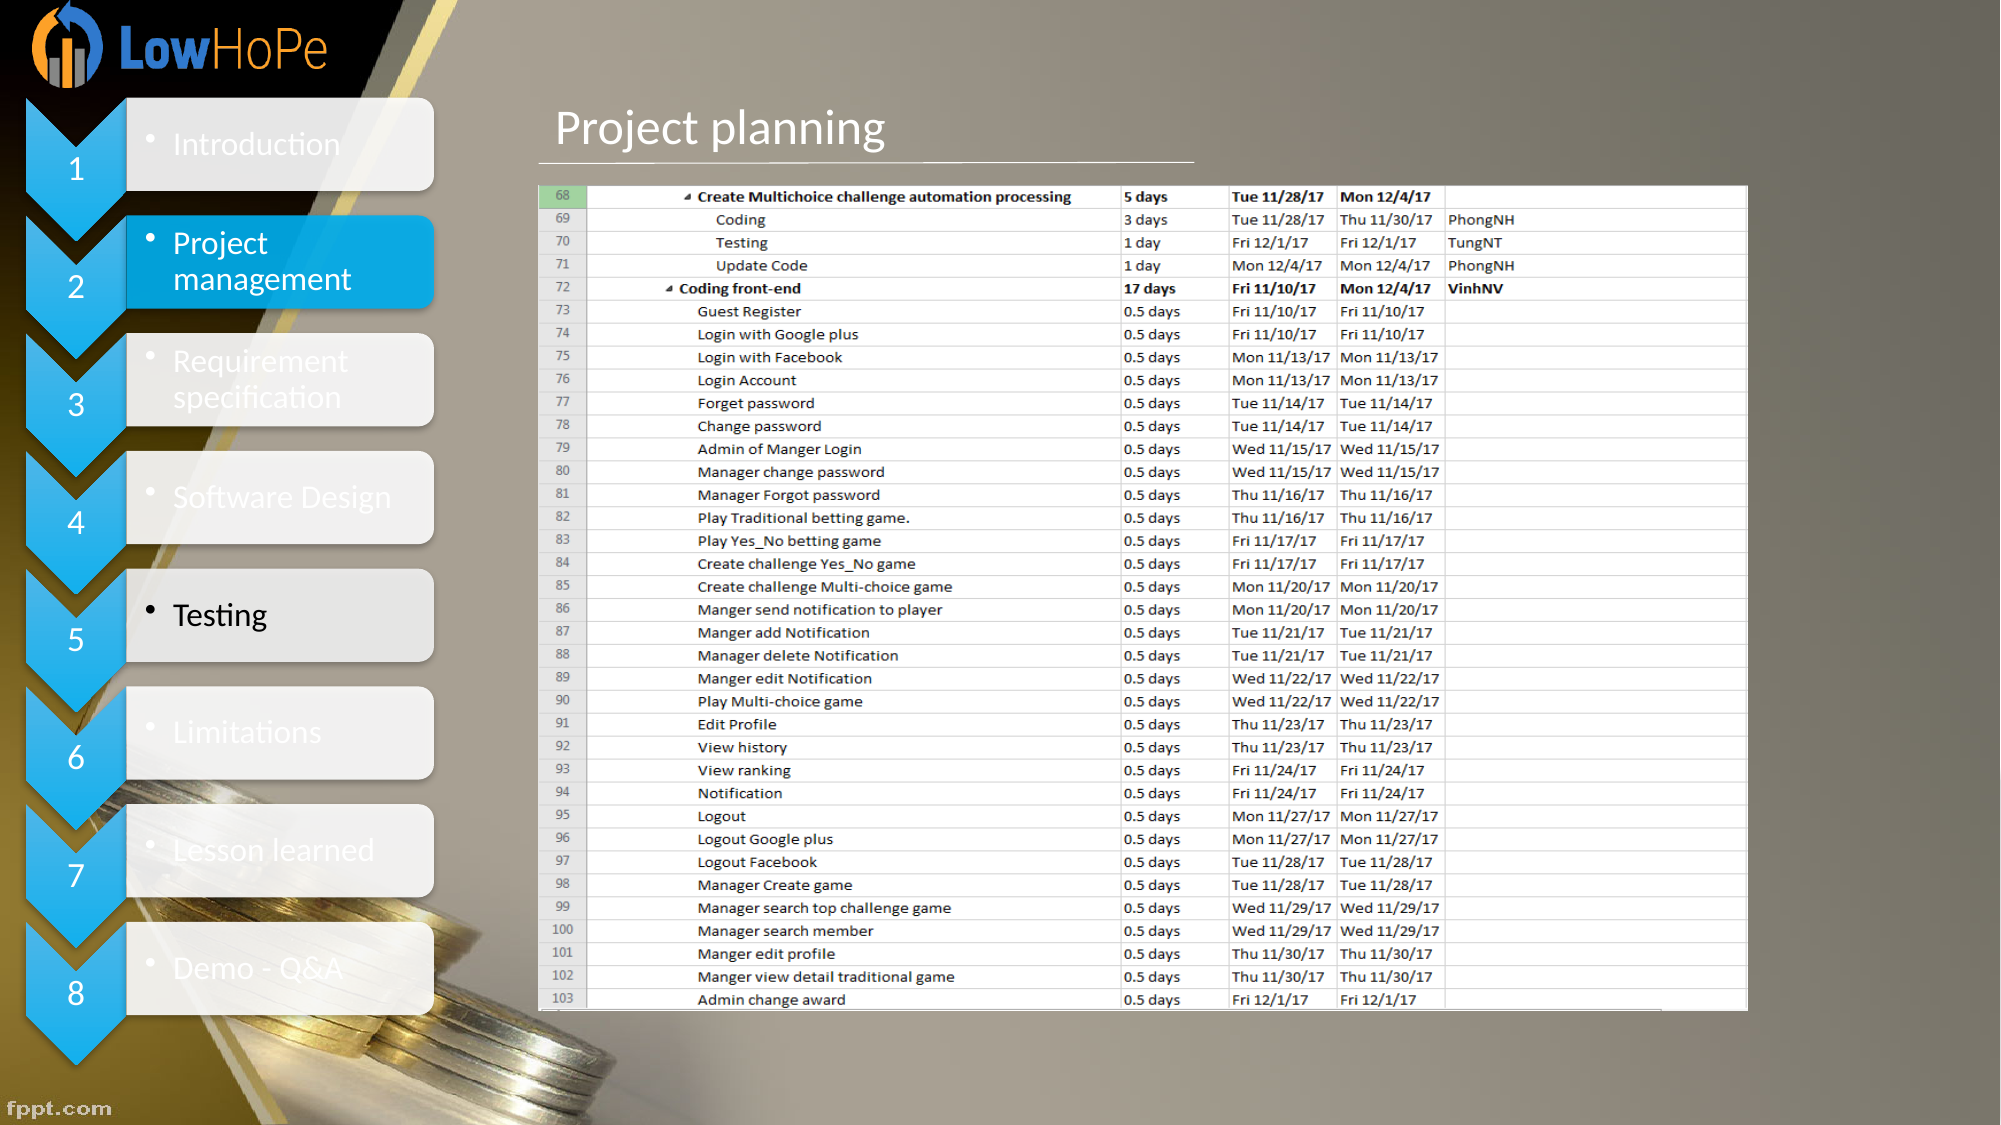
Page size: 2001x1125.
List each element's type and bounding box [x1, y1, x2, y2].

picture [0, 0, 2000, 1125]
text_box [25, 97, 434, 1066]
